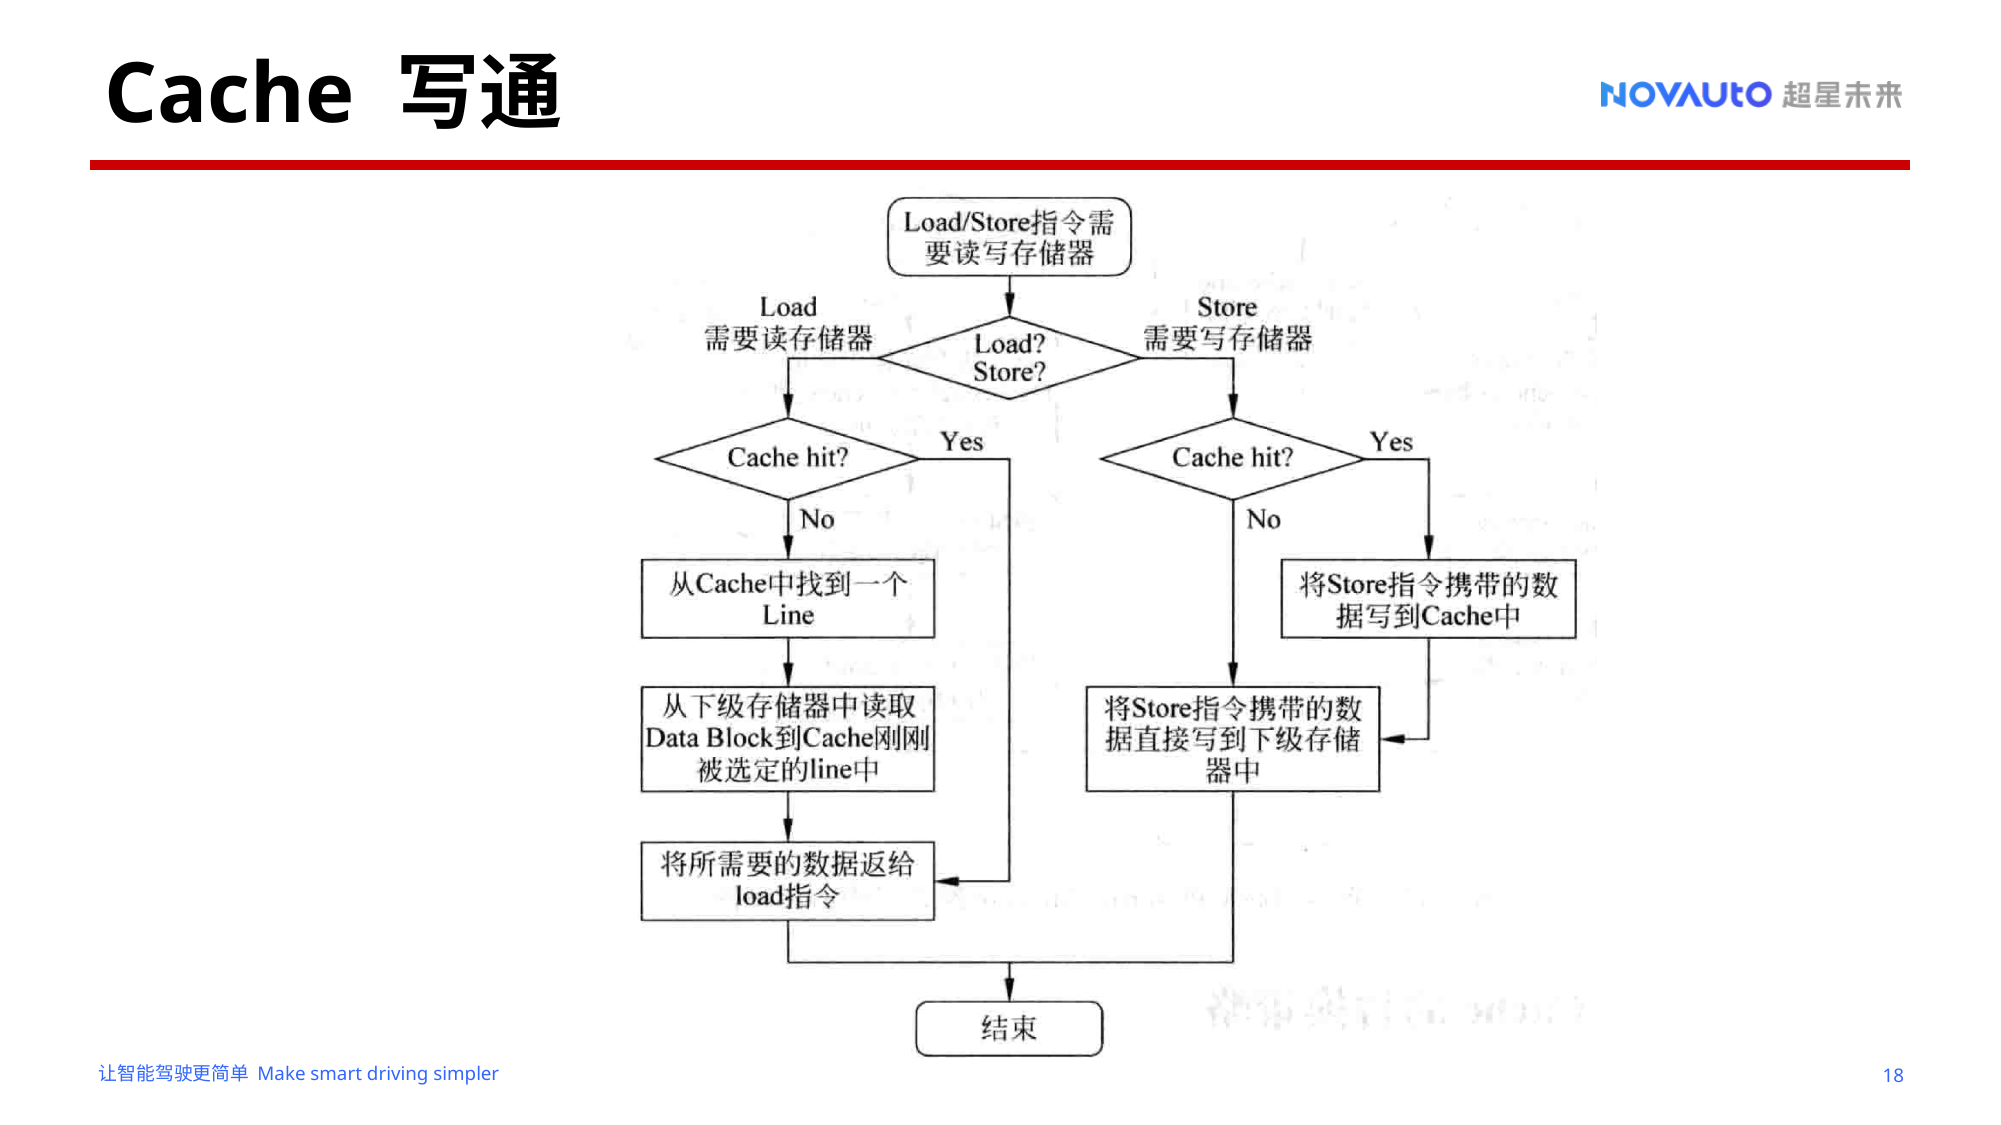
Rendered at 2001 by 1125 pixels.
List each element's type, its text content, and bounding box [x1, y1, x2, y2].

title Cache 写通 [89, 42, 772, 160]
picture [1601, 81, 1902, 108]
title Cache 写通 [89, 166, 772, 176]
picture [624, 186, 1597, 1067]
